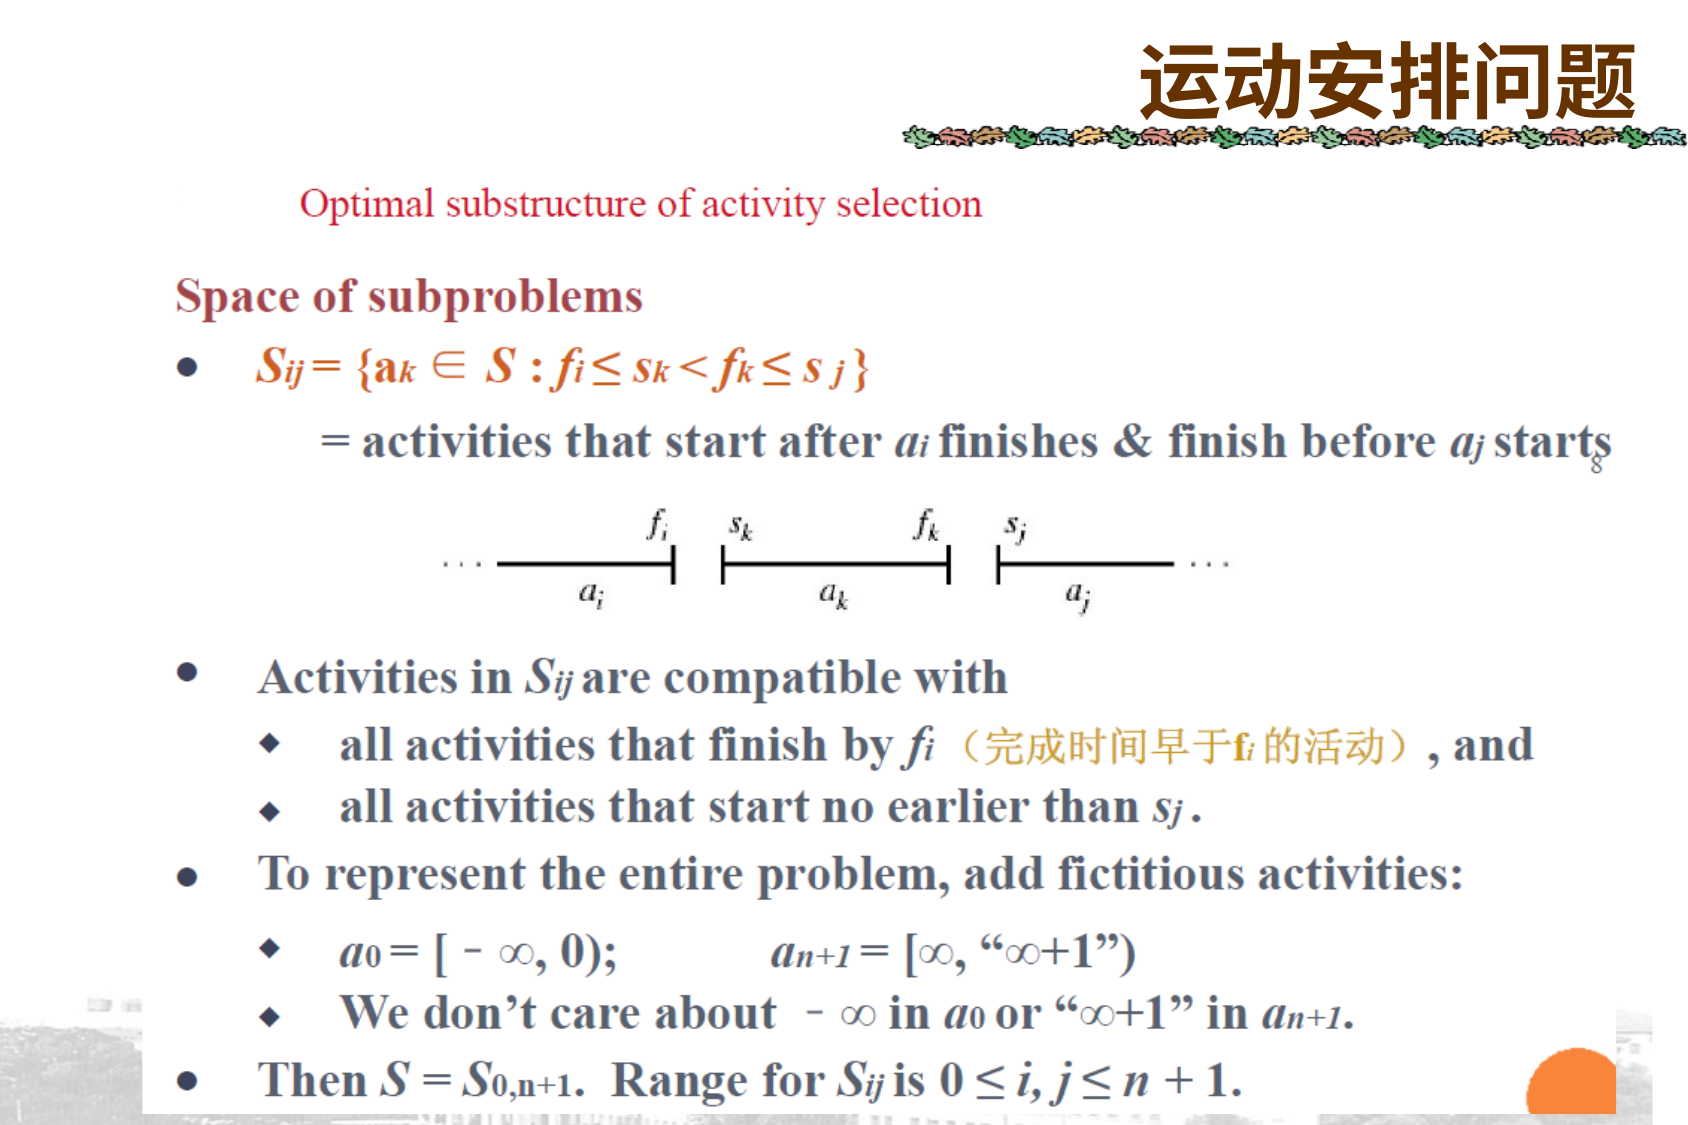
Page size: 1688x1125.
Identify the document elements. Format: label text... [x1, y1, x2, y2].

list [902, 125, 1688, 150]
title 运动安排问题 [1101, 21, 1675, 123]
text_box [142, 169, 1617, 1114]
picture [0, 529, 1688, 1125]
